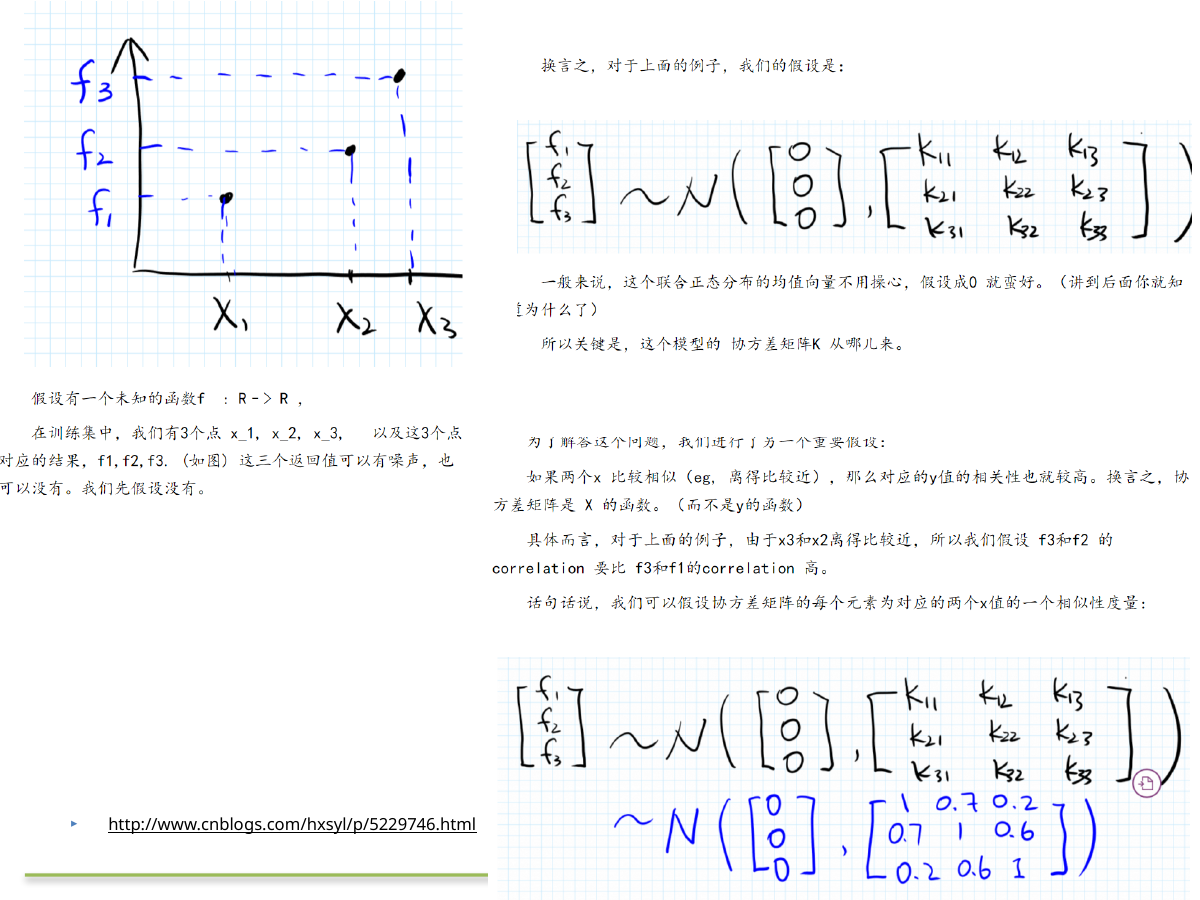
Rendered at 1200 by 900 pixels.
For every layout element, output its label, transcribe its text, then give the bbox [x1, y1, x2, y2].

list http://www.cnblogs.com/hxsyl/p/5229746.html [57, 807, 482, 888]
picture [517, 49, 1200, 360]
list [0, 0, 474, 501]
picture [488, 437, 1200, 900]
